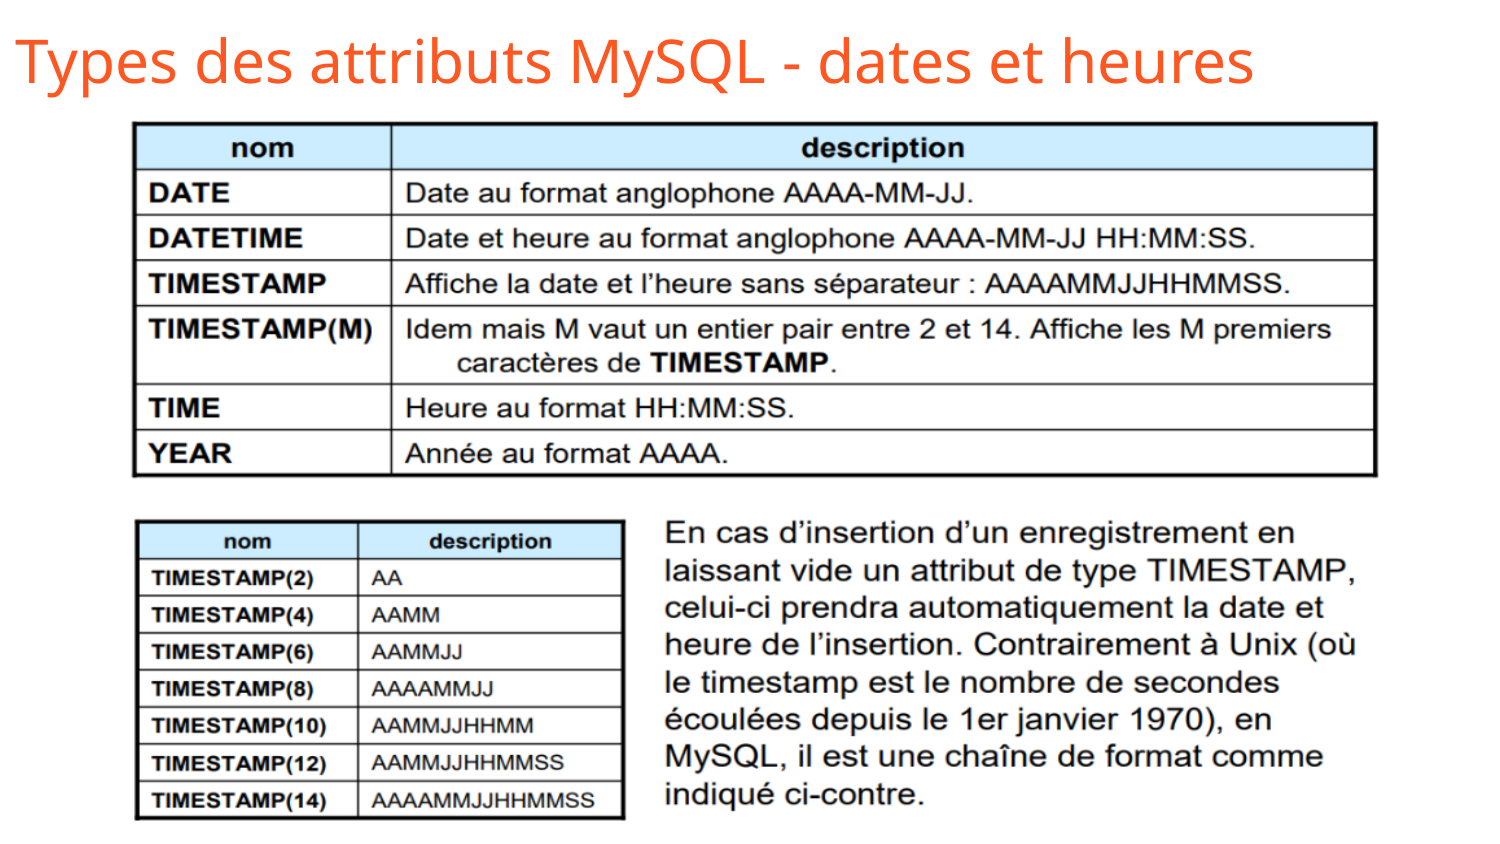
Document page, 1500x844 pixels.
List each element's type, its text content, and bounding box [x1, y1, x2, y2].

picture [112, 114, 1393, 837]
title Types des attributs MySQL - dates et heures [0, 7, 1500, 102]
